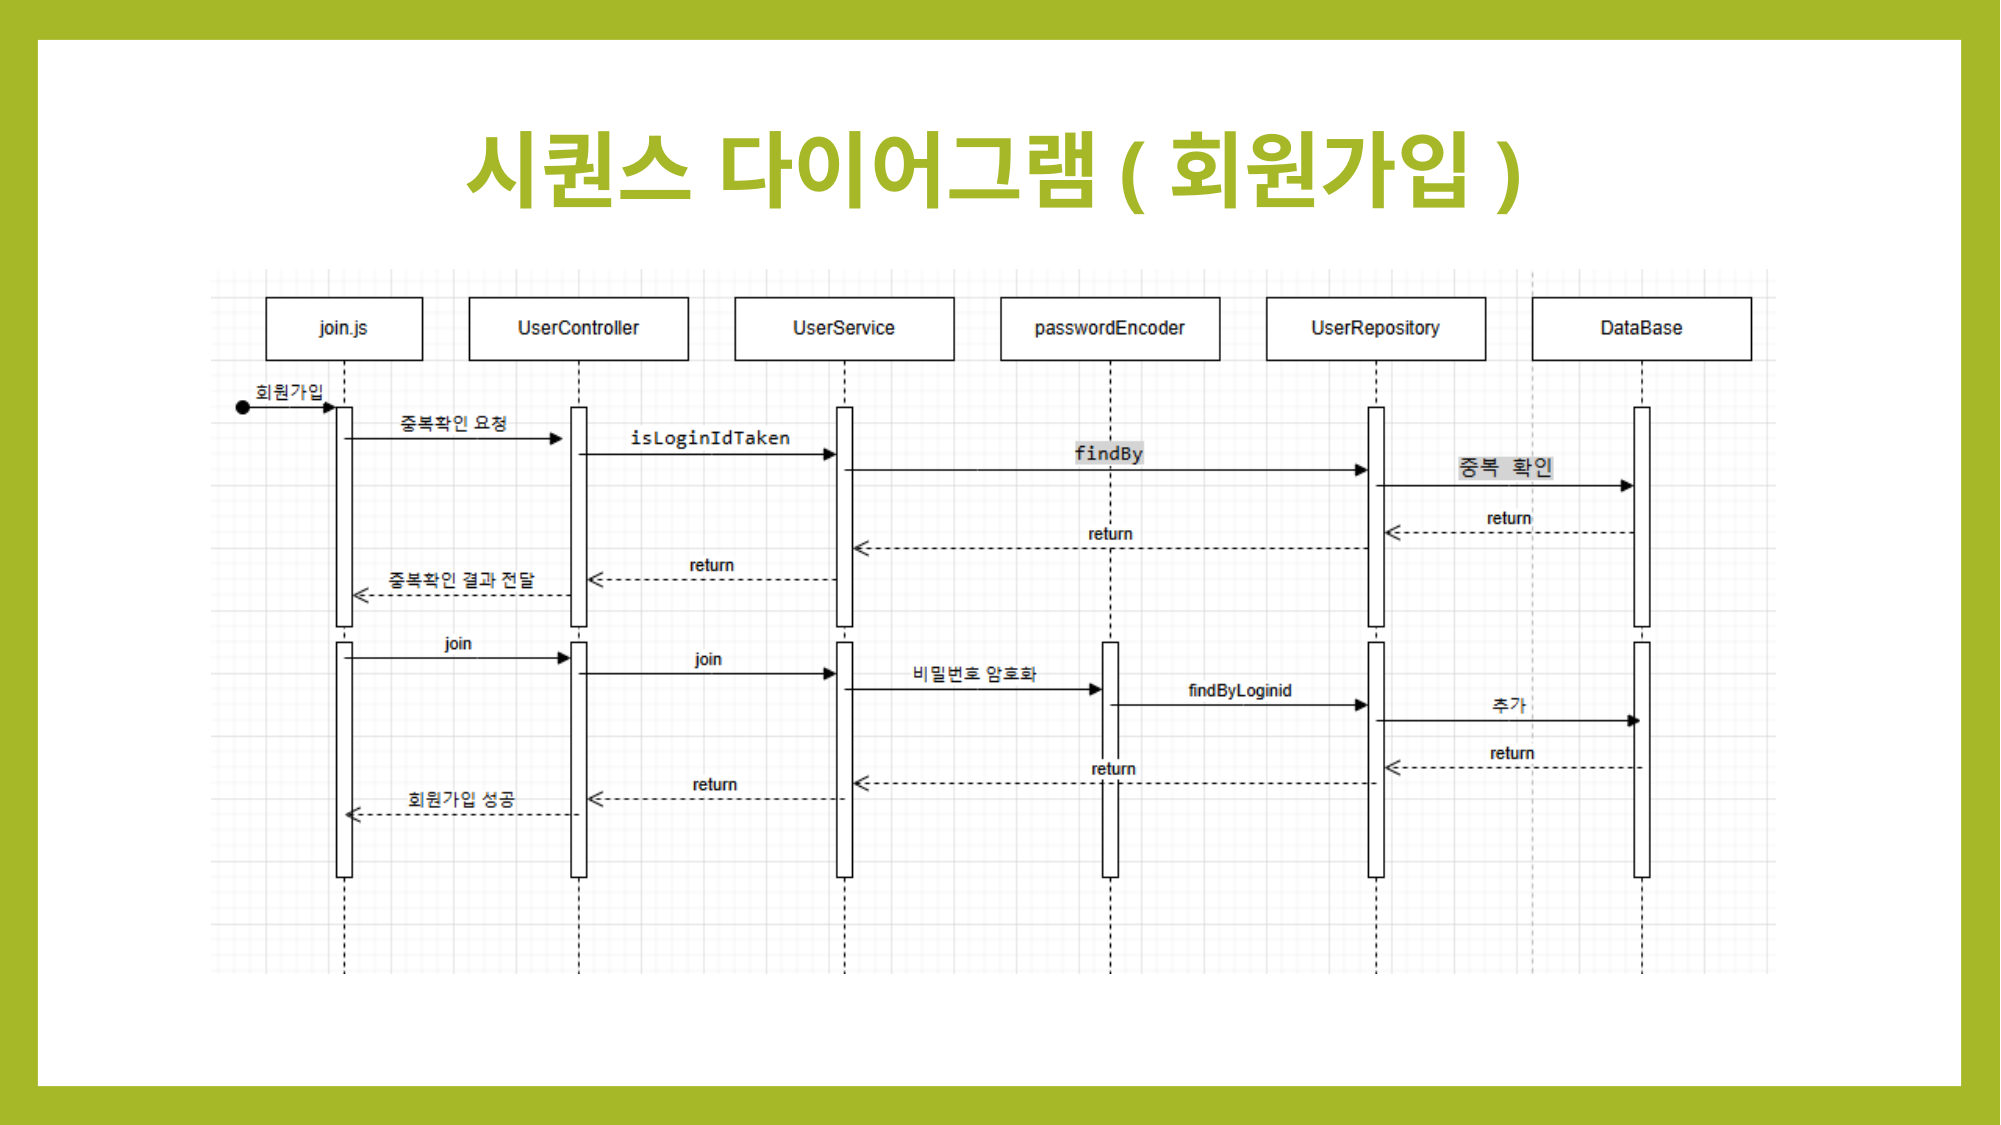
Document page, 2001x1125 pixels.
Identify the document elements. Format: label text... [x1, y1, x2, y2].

picture [211, 269, 1776, 974]
text_box 시퀀스 다이어그램(회원가입) [192, 79, 1795, 270]
